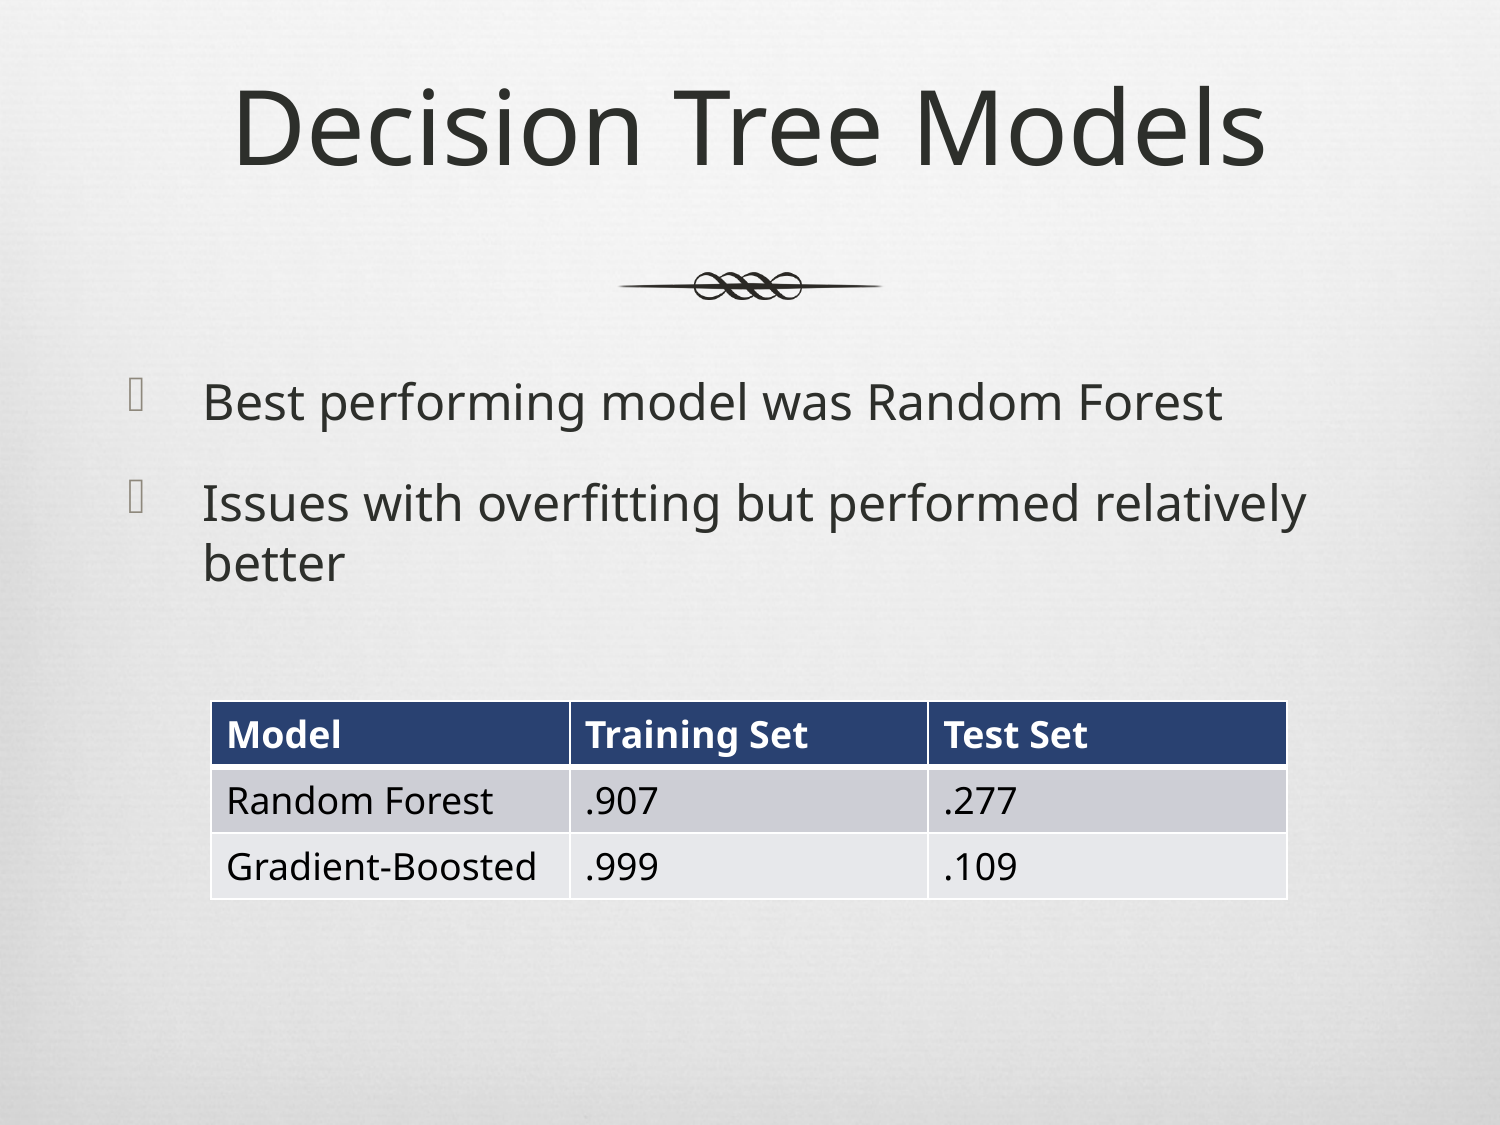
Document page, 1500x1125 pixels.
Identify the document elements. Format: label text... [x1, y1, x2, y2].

table_cell .277 [929, 770, 1286, 832]
list Best performing model was Random Forest Issues with overfitting but performed relatively better [112, 362, 1388, 963]
picture [615, 272, 885, 300]
title Decision Tree Models [112, 11, 1388, 236]
table_header Test Set [929, 702, 1286, 764]
table_cell Gradient-Boosted [212, 834, 569, 898]
table_header Model [212, 702, 569, 764]
table_cell Random Forest [212, 770, 569, 832]
table_header Training Set [571, 702, 927, 764]
table_cell .109 [929, 834, 1286, 898]
table_cell .907 [571, 770, 927, 832]
table_cell .999 [571, 834, 927, 898]
